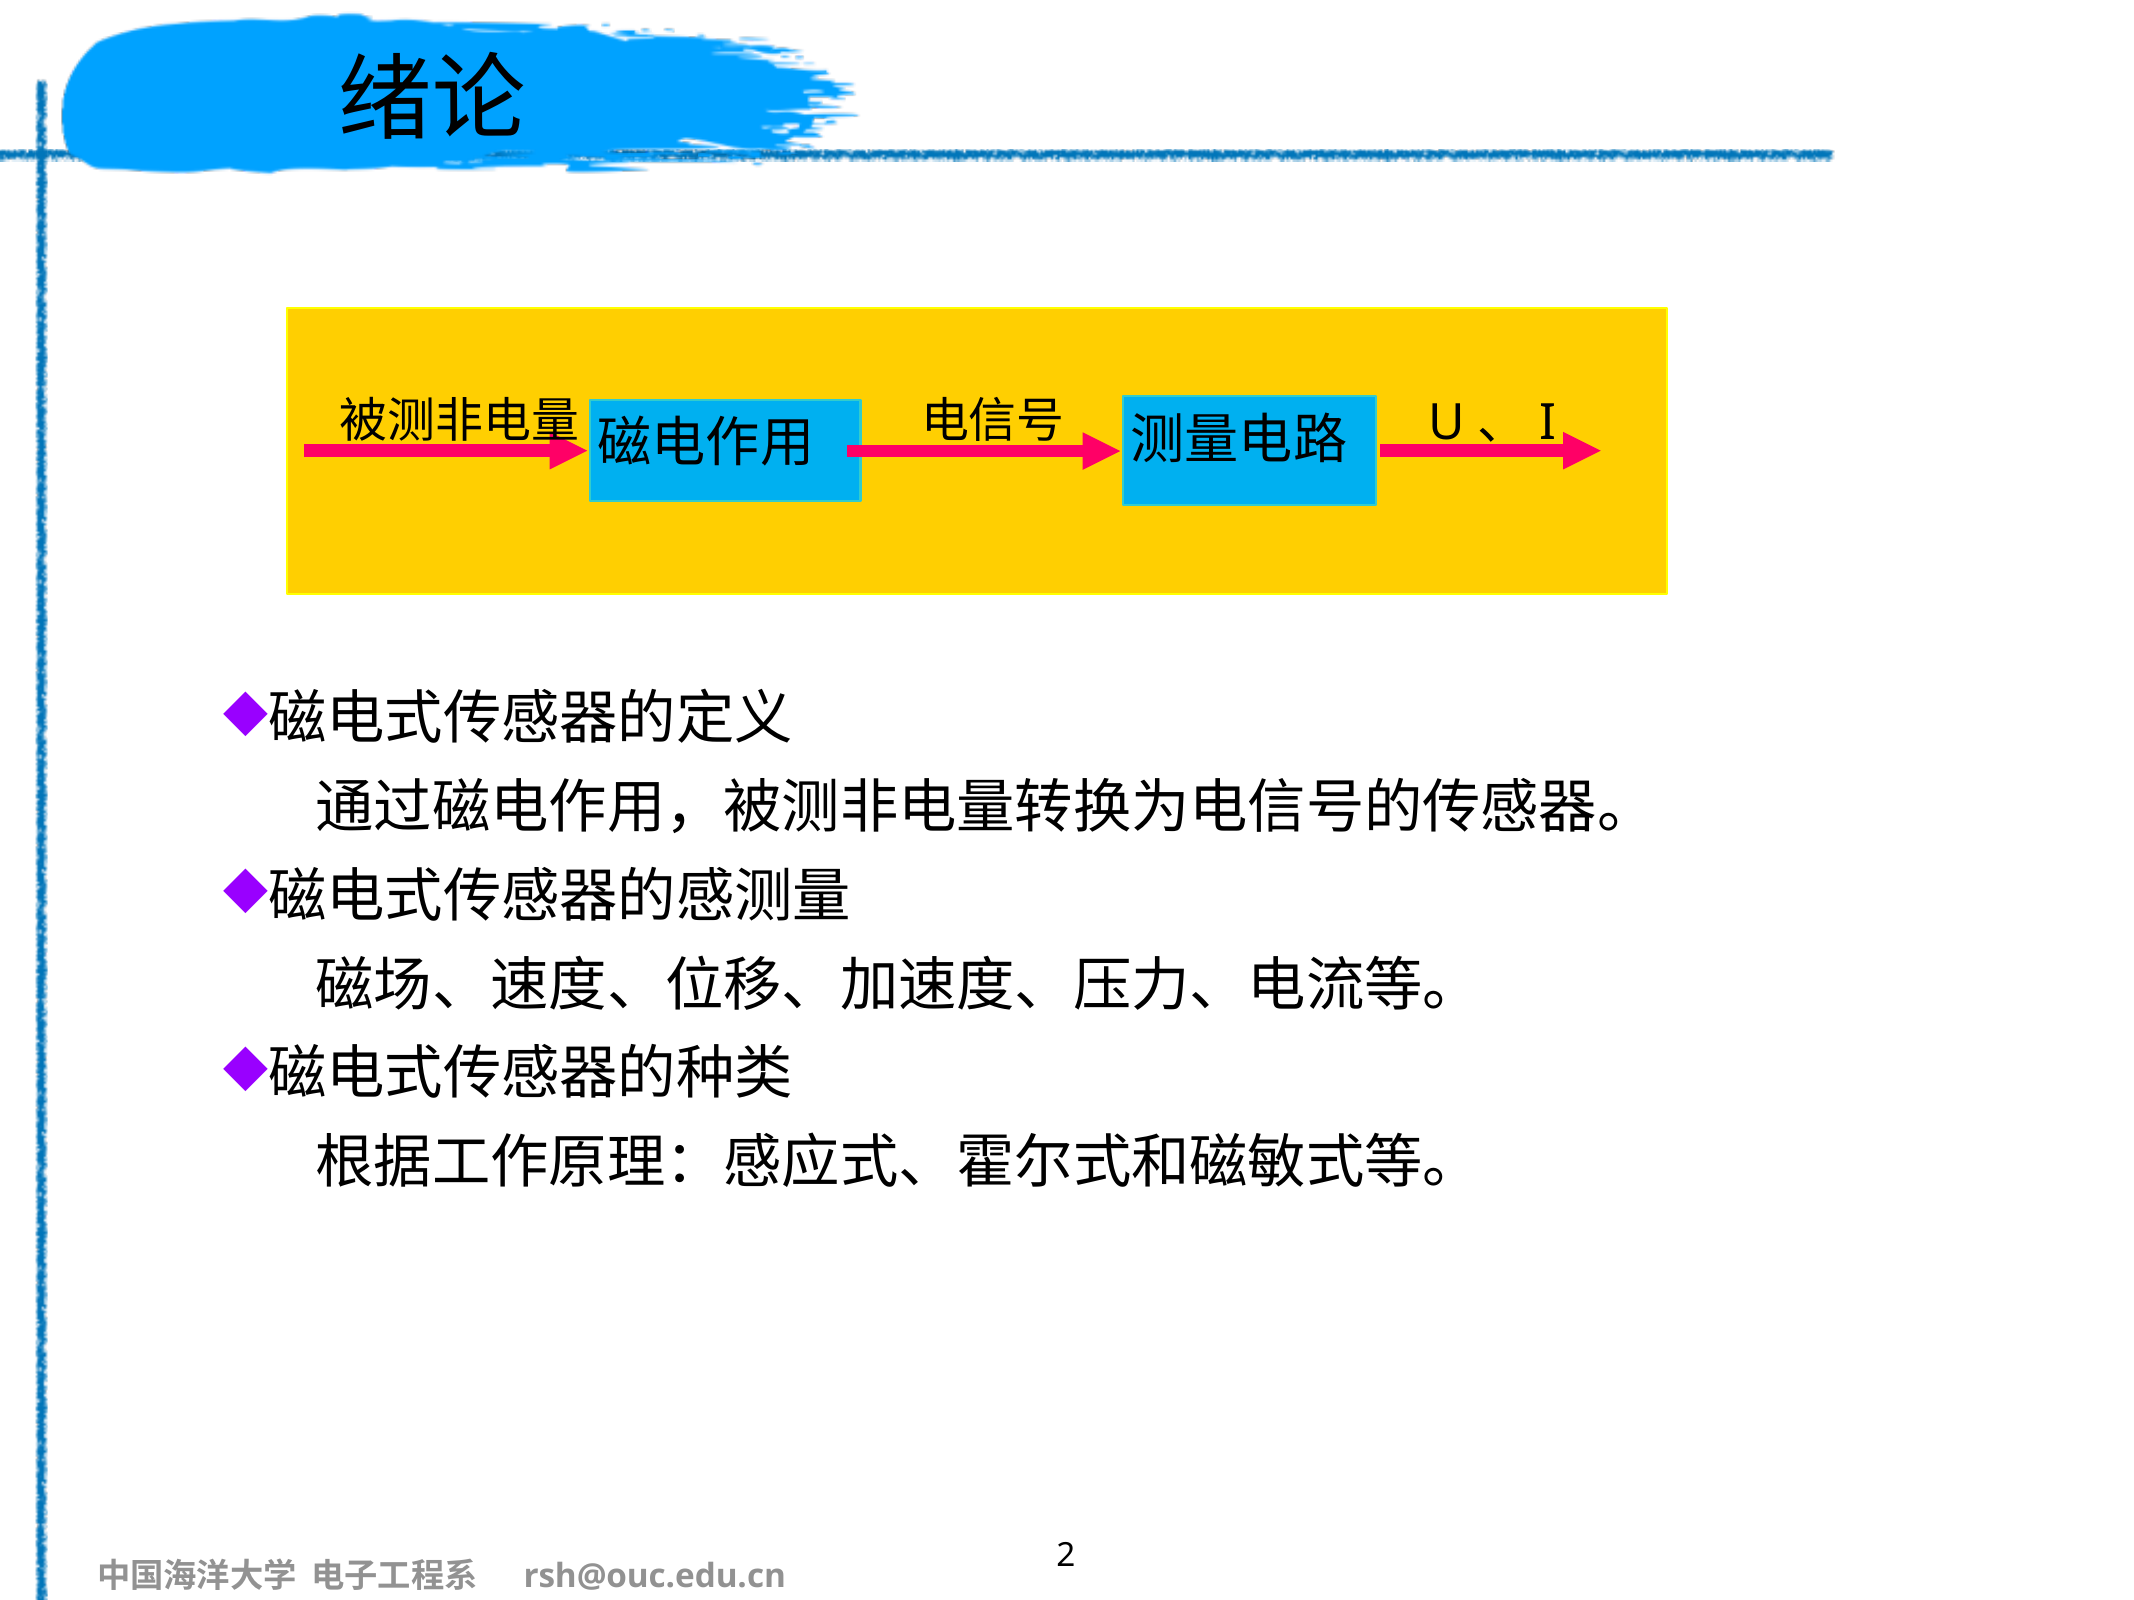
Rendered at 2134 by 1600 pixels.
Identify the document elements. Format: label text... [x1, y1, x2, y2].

slide_number 2 [1037, 1524, 1095, 1579]
title 绪论 [66, 0, 799, 188]
picture [798, 10, 1841, 178]
picture [0, 10, 67, 1600]
text_box 磁电式传感器的定义 通过磁电作用，被测非电量转换为电信号的传感器。 磁电式传感器的感测量 磁场、速度、位移、加速度、压力、电流等。 磁电式传感器的种类 根据工作原理：感应式、霍尔式和磁敏式等。 [216, 672, 1917, 1202]
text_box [286, 307, 1674, 594]
